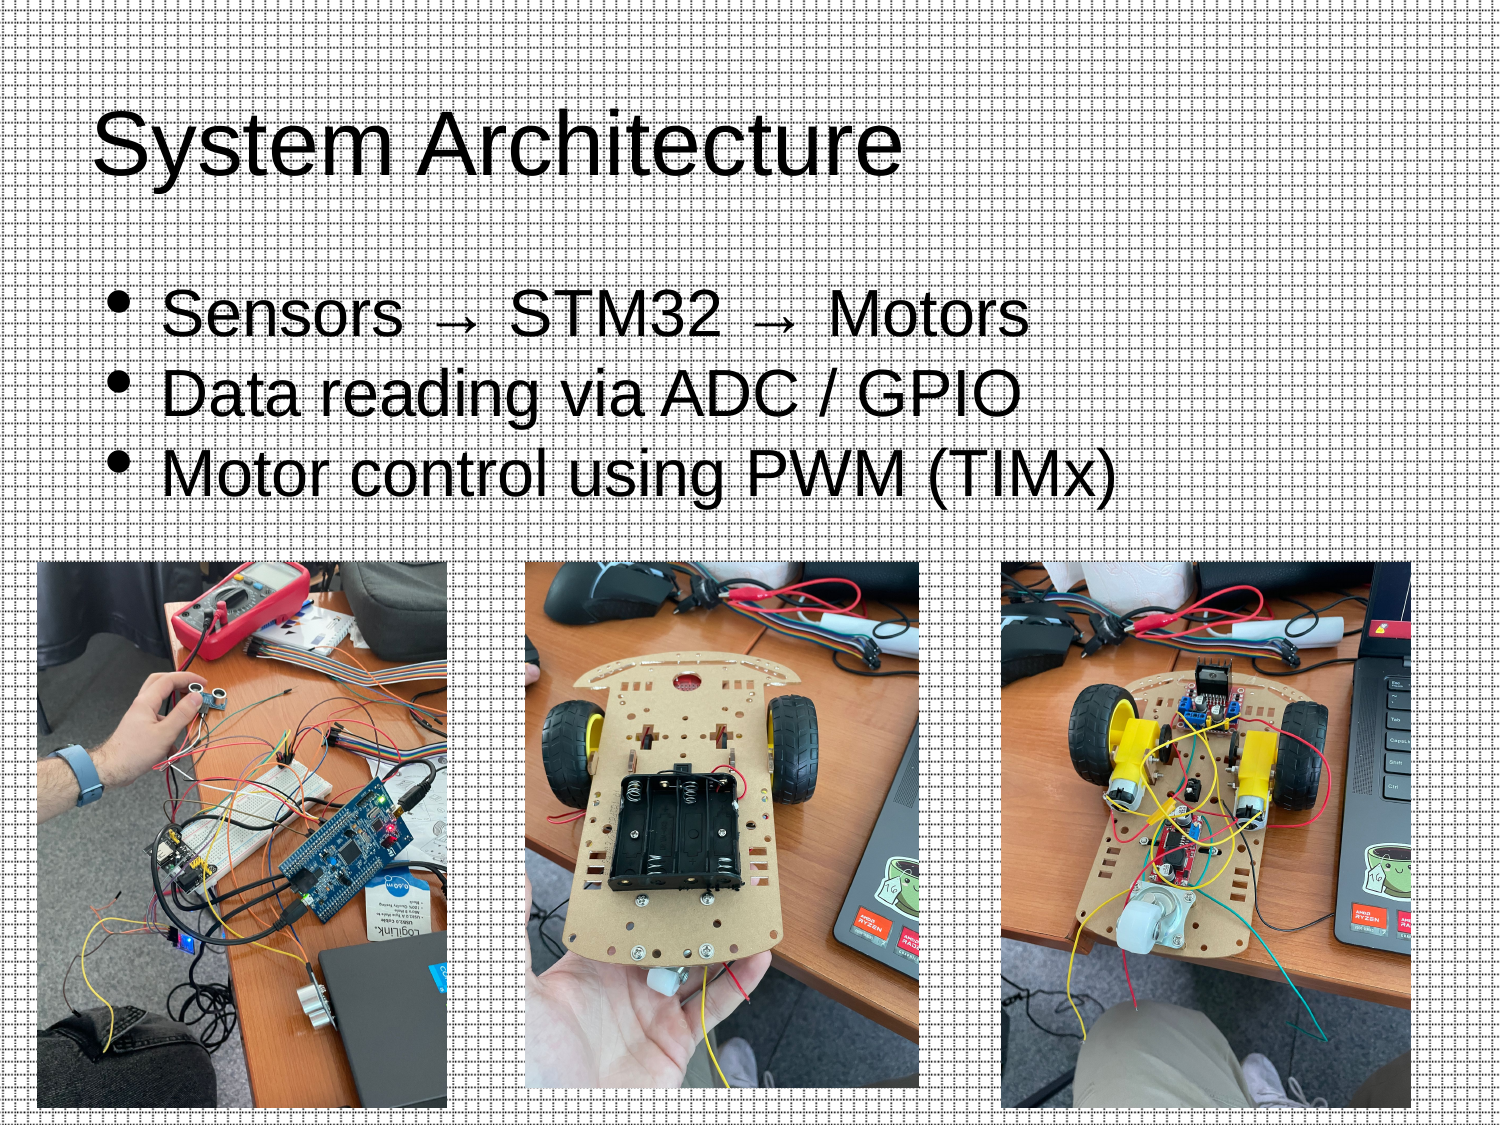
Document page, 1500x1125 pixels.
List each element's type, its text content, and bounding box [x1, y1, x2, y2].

list Sensors → STM32 → Motors Data reading via ADC / GPIO Motor control using PWM (TIMx) [75, 262, 1425, 1005]
picture [0, 0, 1500, 1125]
title System Architecture [75, 45, 1425, 233]
